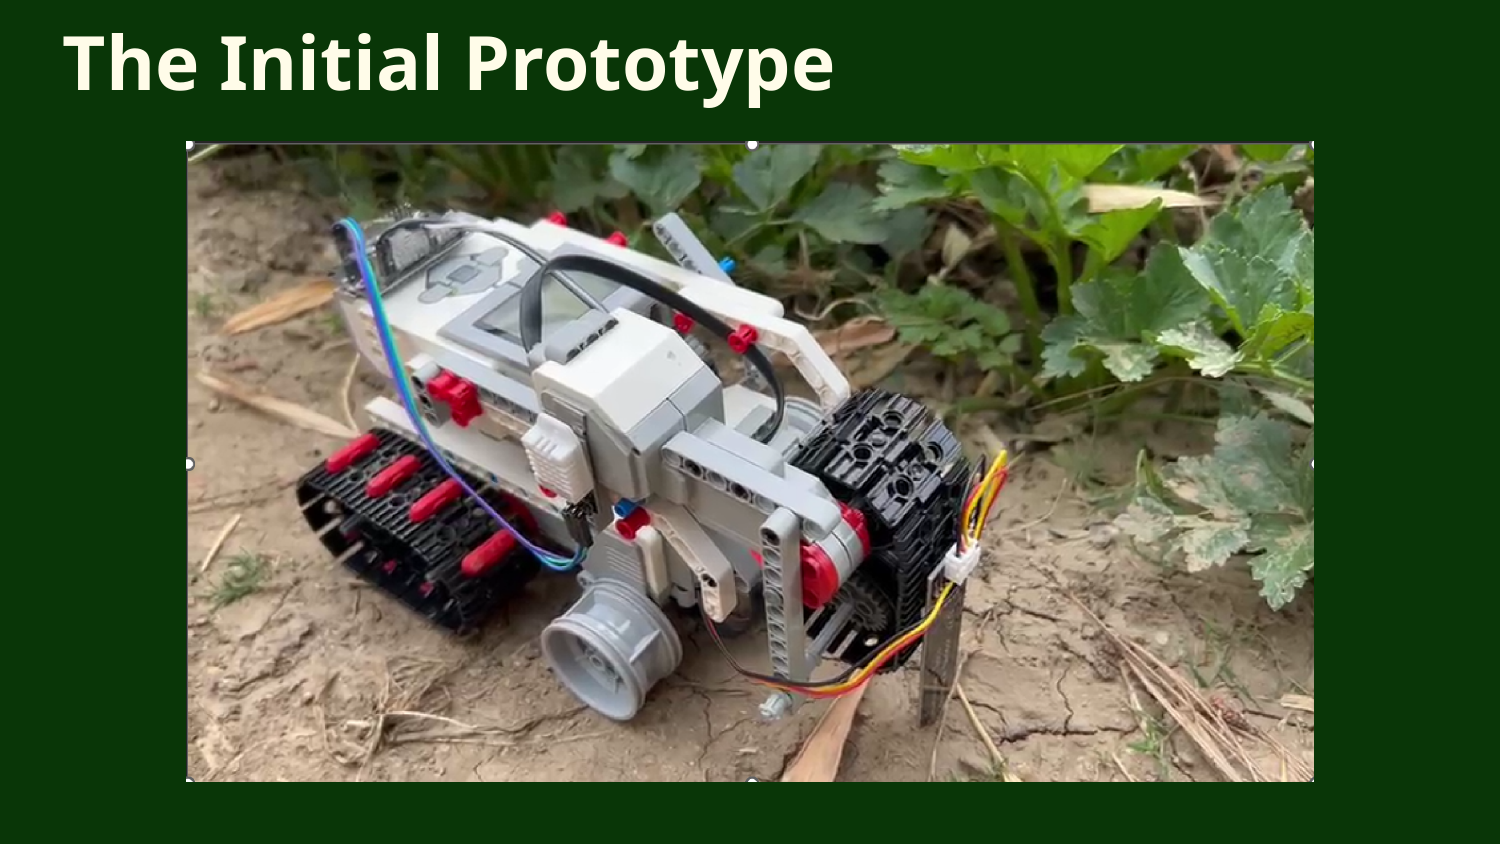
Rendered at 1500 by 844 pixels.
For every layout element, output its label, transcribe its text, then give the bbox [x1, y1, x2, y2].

picture [186, 140, 1314, 782]
title The Initial Prototype [47, 0, 1004, 93]
